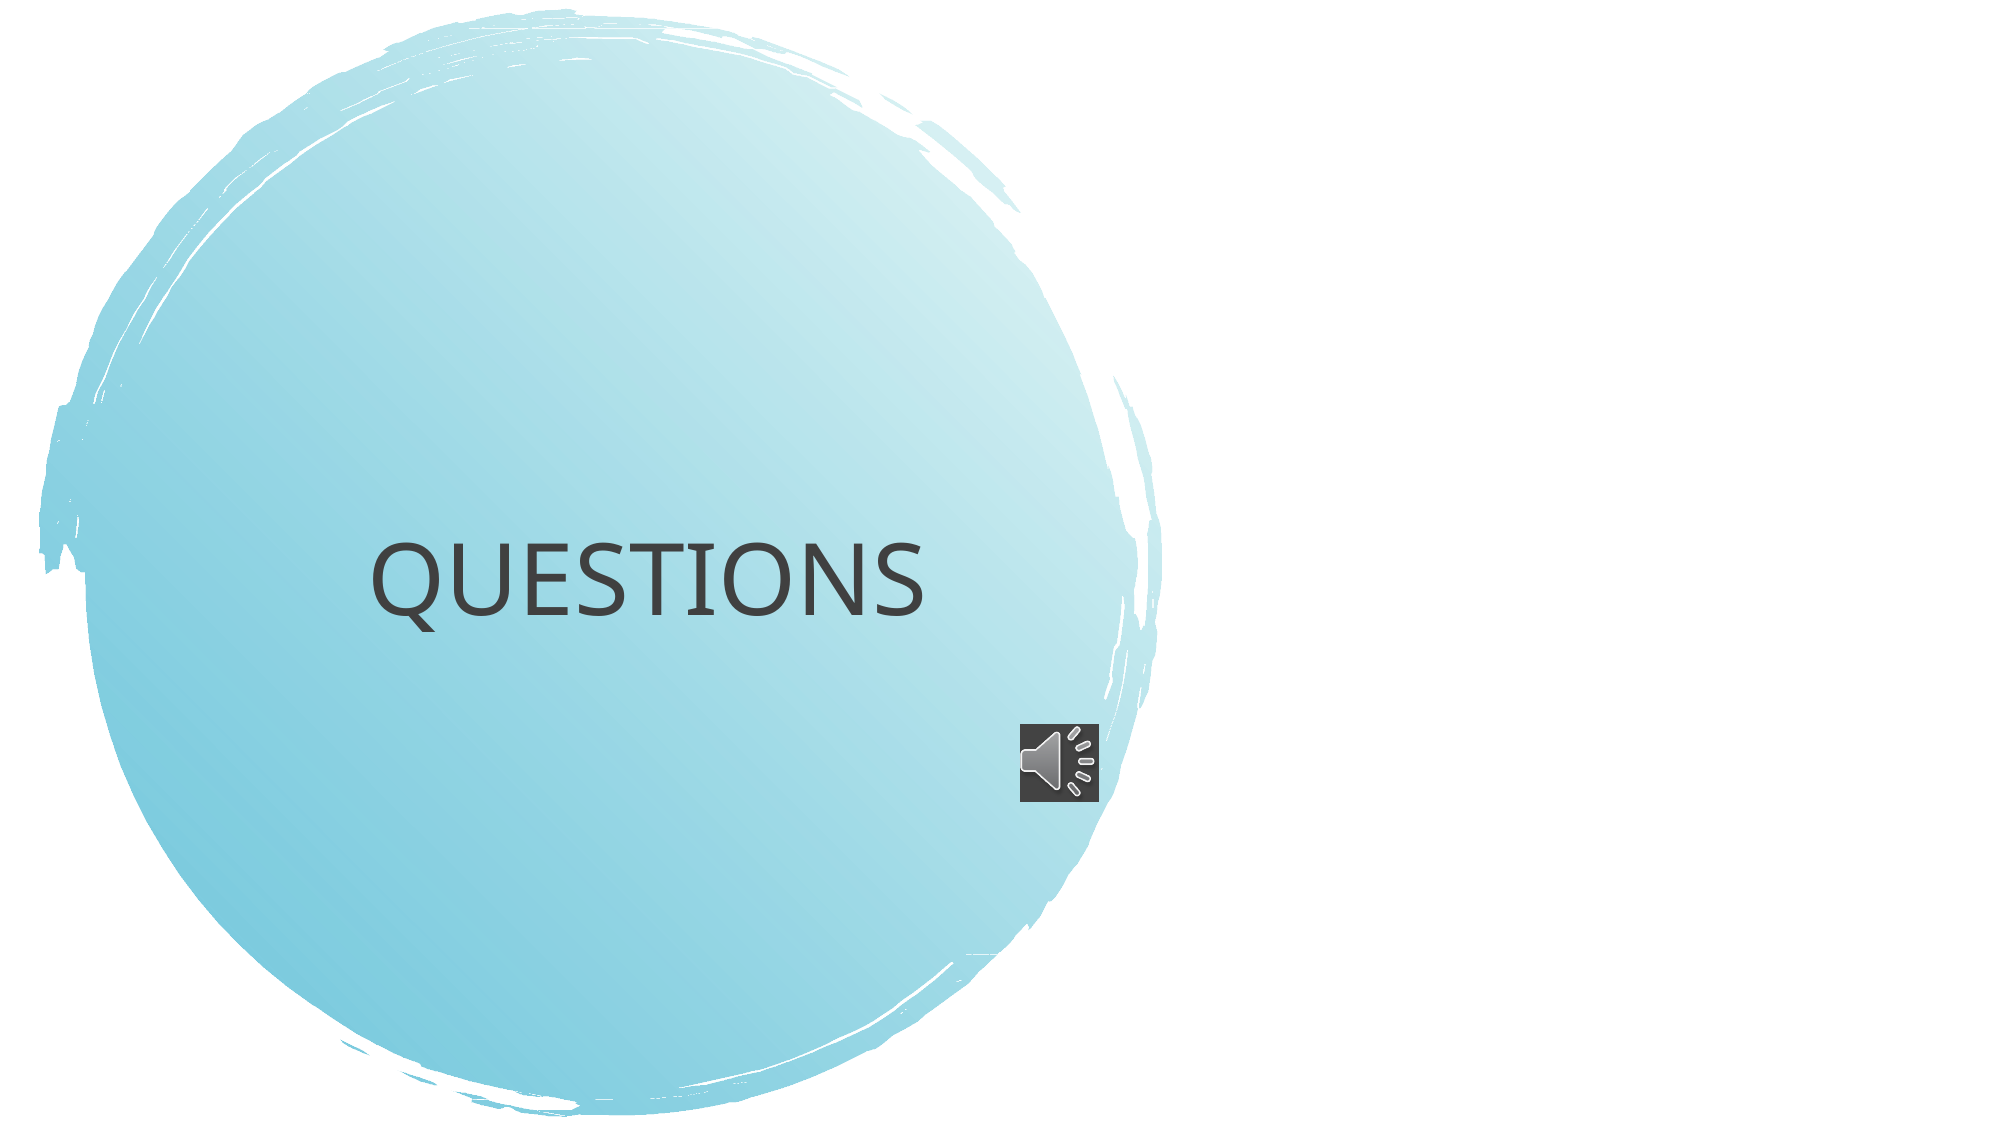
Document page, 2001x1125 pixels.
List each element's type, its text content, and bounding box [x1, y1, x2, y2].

picture [1019, 723, 1100, 804]
title Questions [352, 480, 1330, 645]
